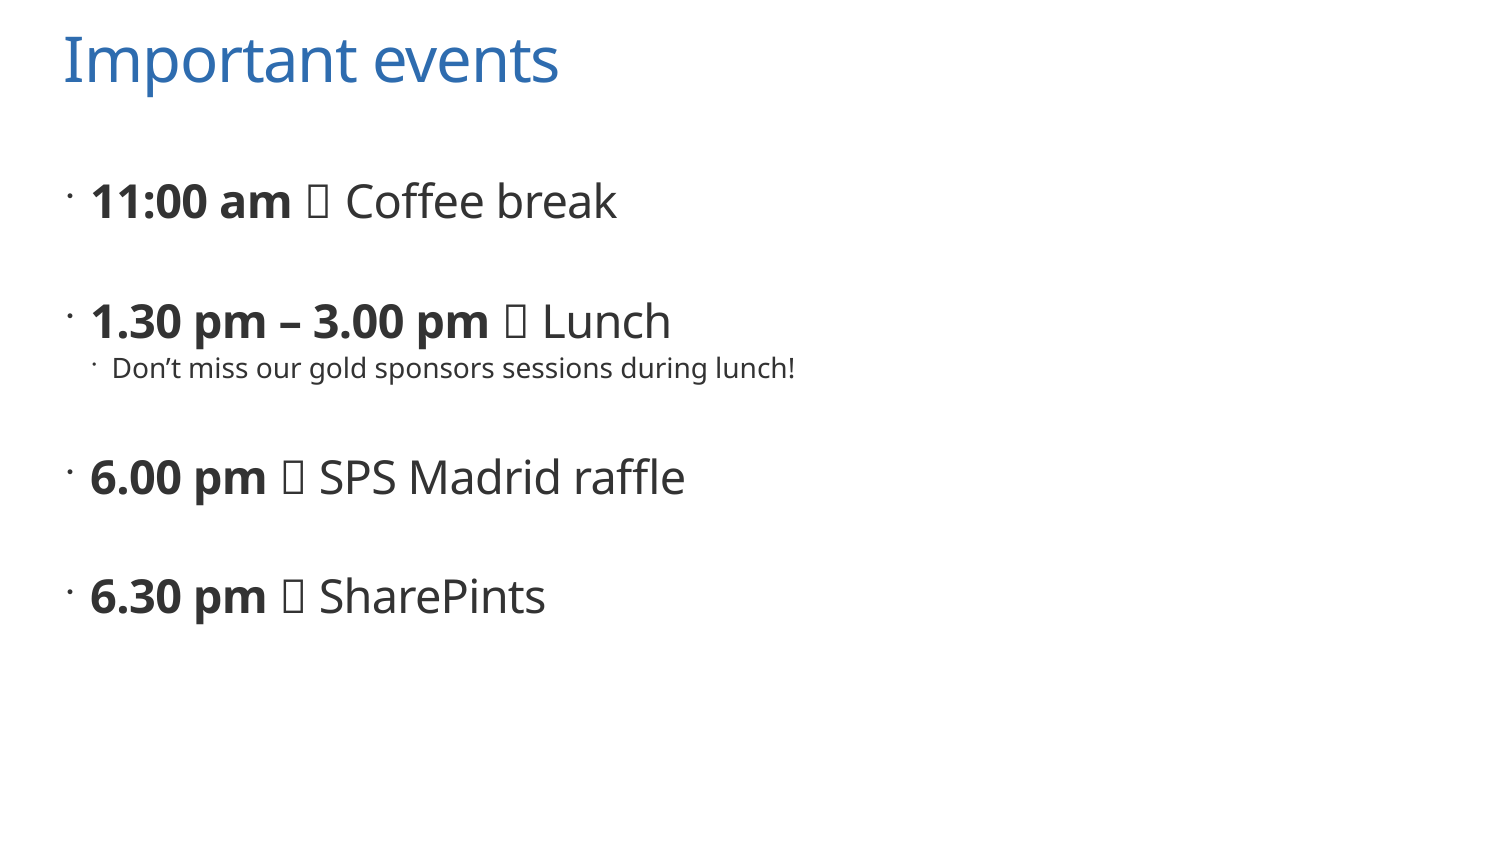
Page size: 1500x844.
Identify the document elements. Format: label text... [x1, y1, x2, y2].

list 11:00 am  Coffee break 1.30 pm – 3.00 pm  Lunch Don’t miss our gold sponsors sessions during lunch! 6.00 pm  SPS Madrid raffle 6.30 pm  SharePints [63, 178, 1436, 732]
title Important events [63, 28, 1436, 121]
